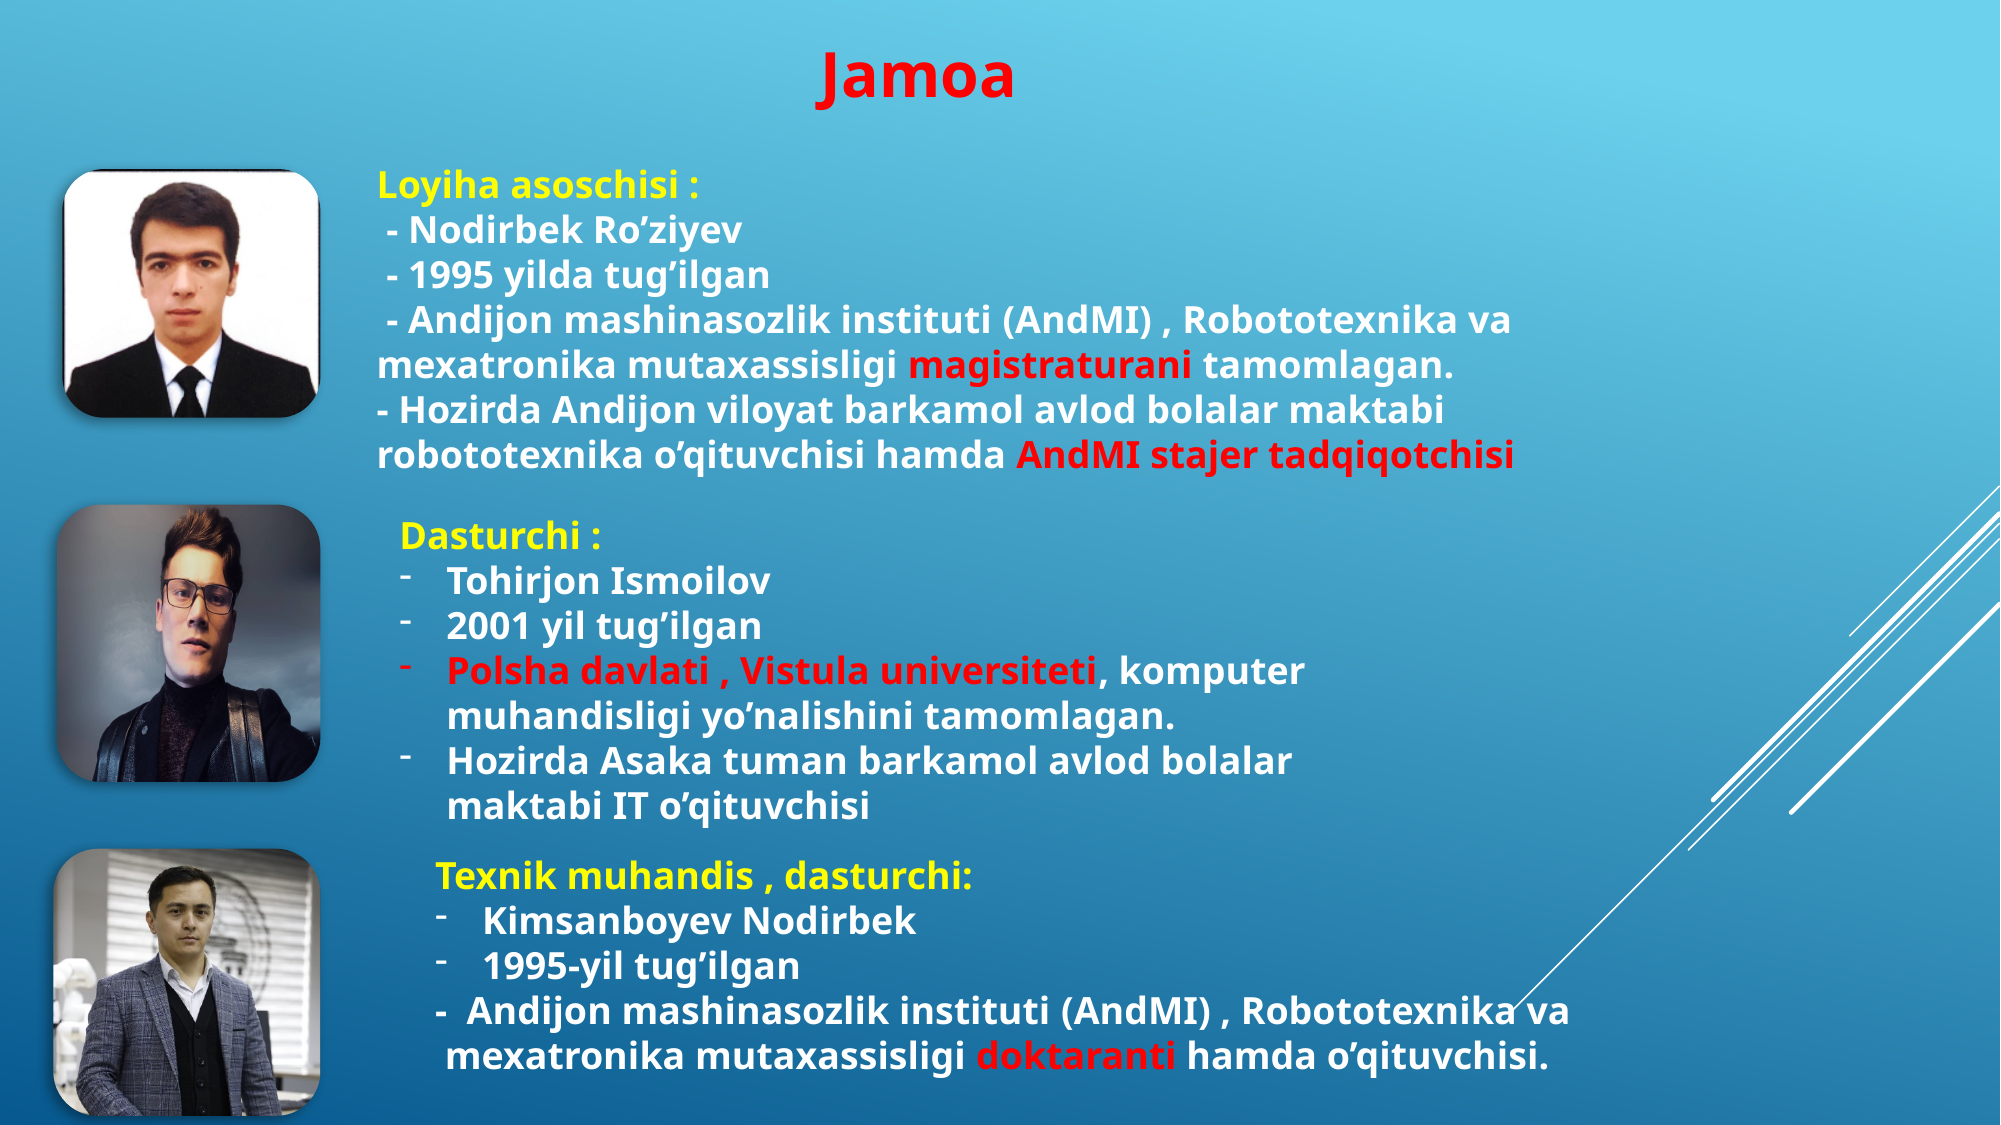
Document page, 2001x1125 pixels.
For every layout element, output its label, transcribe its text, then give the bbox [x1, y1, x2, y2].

picture [56, 504, 321, 783]
text_box Jamoa [806, 27, 1043, 118]
picture [62, 168, 321, 418]
text_box Dasturchi : Tohirjon Ismoilov 2001 yil tug’ilgan Polsha davlati , Vistula universiteti, komputer muhandisligi yo’nalishini tamomlagan. Hozirda Asaka tuman barkamol avlod bolalar maktabi IT o’qituvchisi [384, 504, 1384, 835]
text_box Loyiha asoschisi : - Nodirbek Ro’ziyev - 1995 yilda tug’ilgan - Andijon mashinasozlik instituti (AndMI) , Robototexnika va mexatronika mutaxassisligi magistraturani tamomlagan. - Hozirda Andijon viloyat barkamol avlod bolalar maktabi robototexnika o’qituvchisi hamda AndMI stajer tadqiqotchisi [362, 153, 1562, 529]
picture [53, 848, 321, 1117]
text_box Texnik muhandis , dasturchi: Kimsanboyev Nodirbek 1995-yil tug’ilgan - Andijon mashinasozlik instituti (AndMI) , Robototexnika va mexatronika mutaxassisligi doktaranti hamda o’qituvchisi. [420, 844, 1605, 1085]
